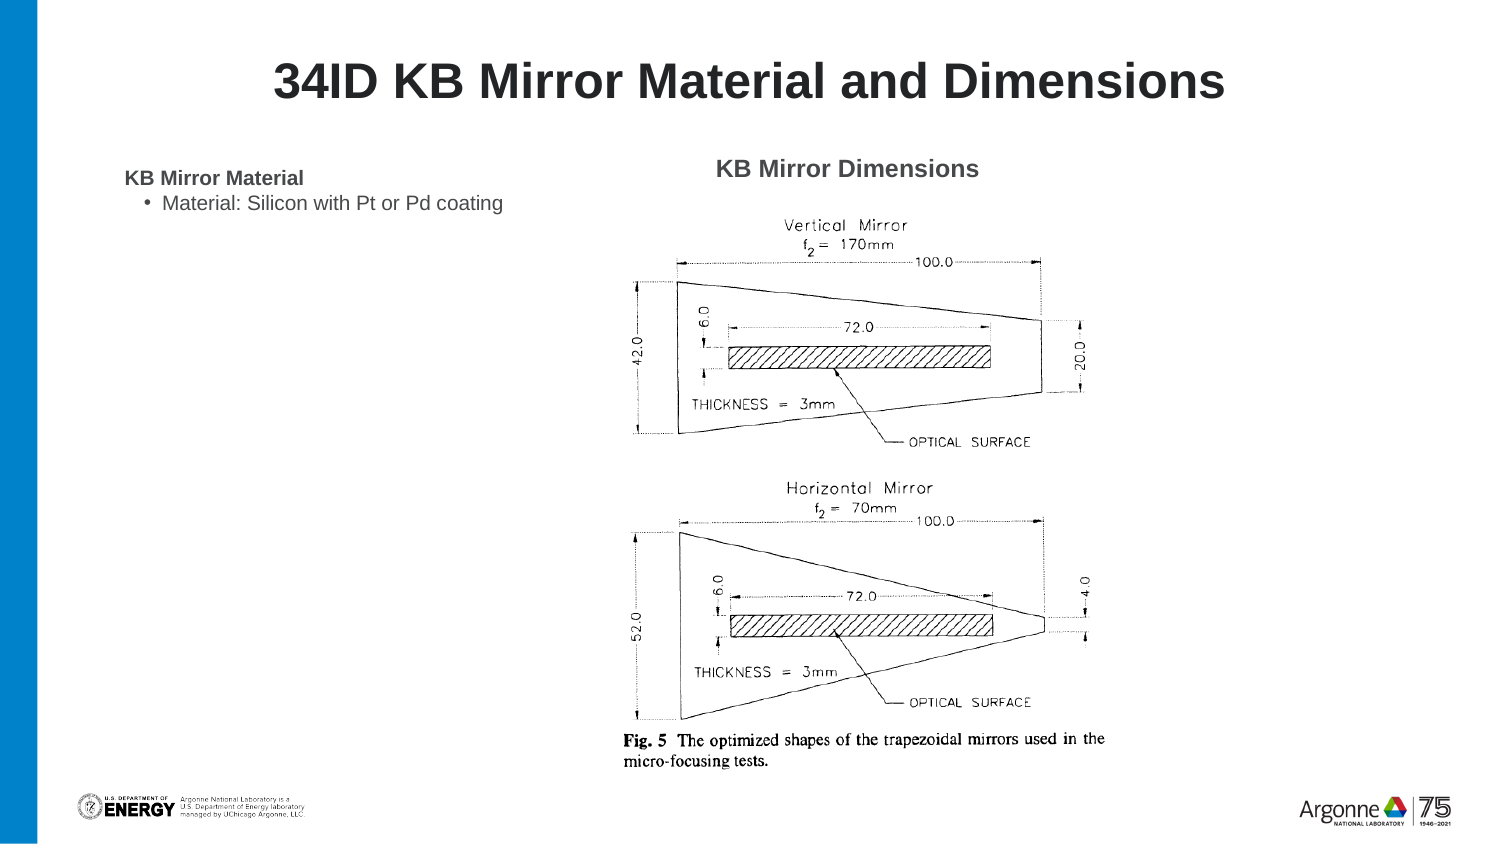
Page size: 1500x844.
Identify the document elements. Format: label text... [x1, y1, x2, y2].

text_box KB Mirror Material Material: Silicon with Pt or Pd coating [34, 157, 661, 222]
picture [624, 202, 1145, 777]
text_box KB Mirror Dimensions [625, 144, 995, 190]
title 34ID KB Mirror Material and Dimensions [63, 7, 1437, 110]
picture [1289, 786, 1461, 836]
picture [75, 791, 308, 822]
